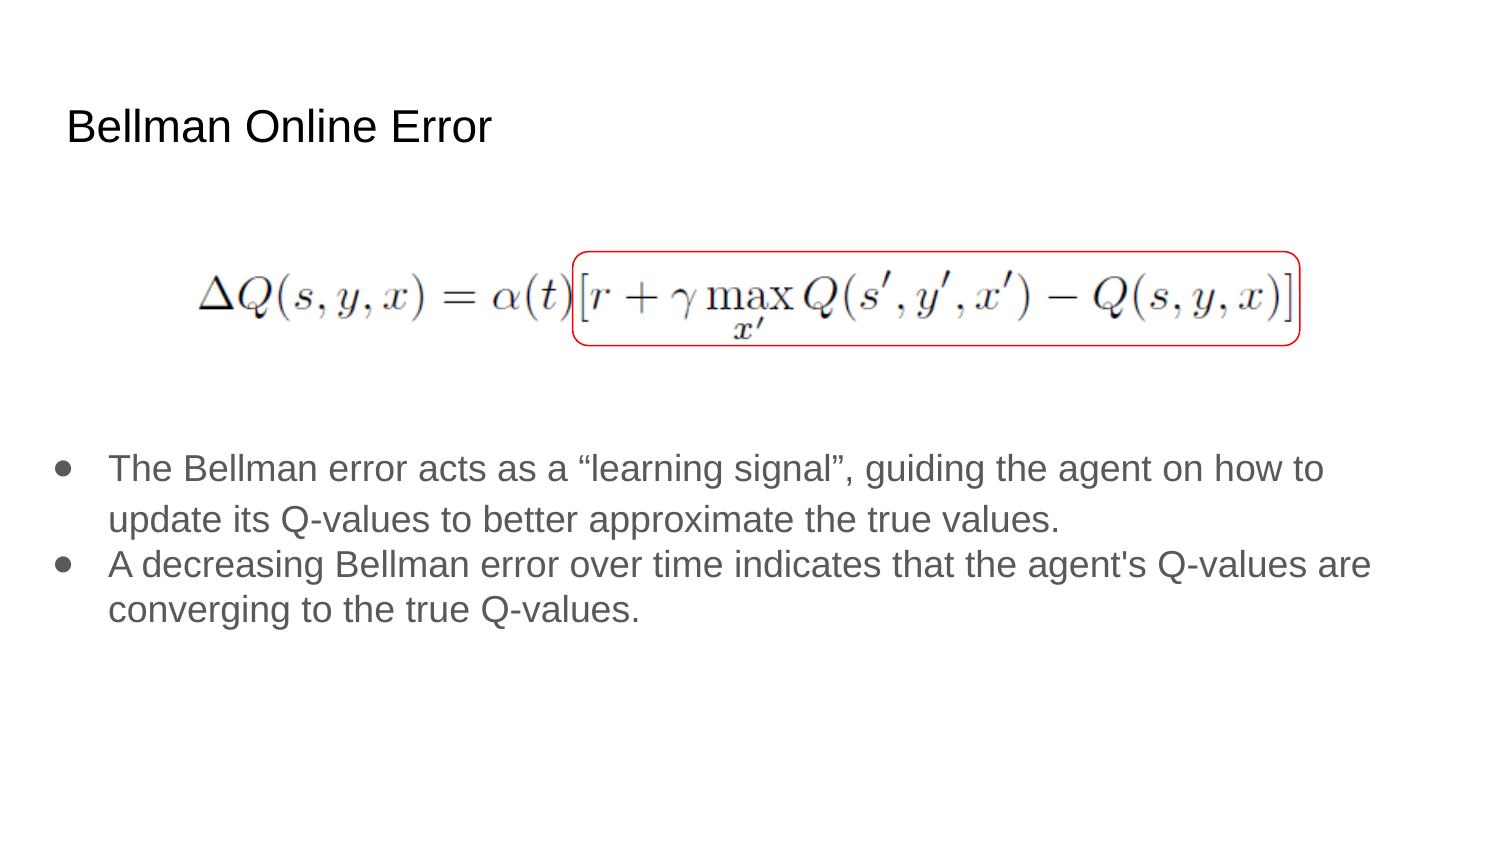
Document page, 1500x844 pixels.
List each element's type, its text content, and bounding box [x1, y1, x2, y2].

title Bellman Online Error [51, 72, 1449, 167]
picture [187, 249, 1313, 356]
list The Bellman error acts as a “learning signal”, guiding the agent on how to update its Q-values to better approximate the true values. A decreasing Bellman error over time indicates that the agent's Q-values are converging to the true Q-values. [18, 421, 1416, 712]
